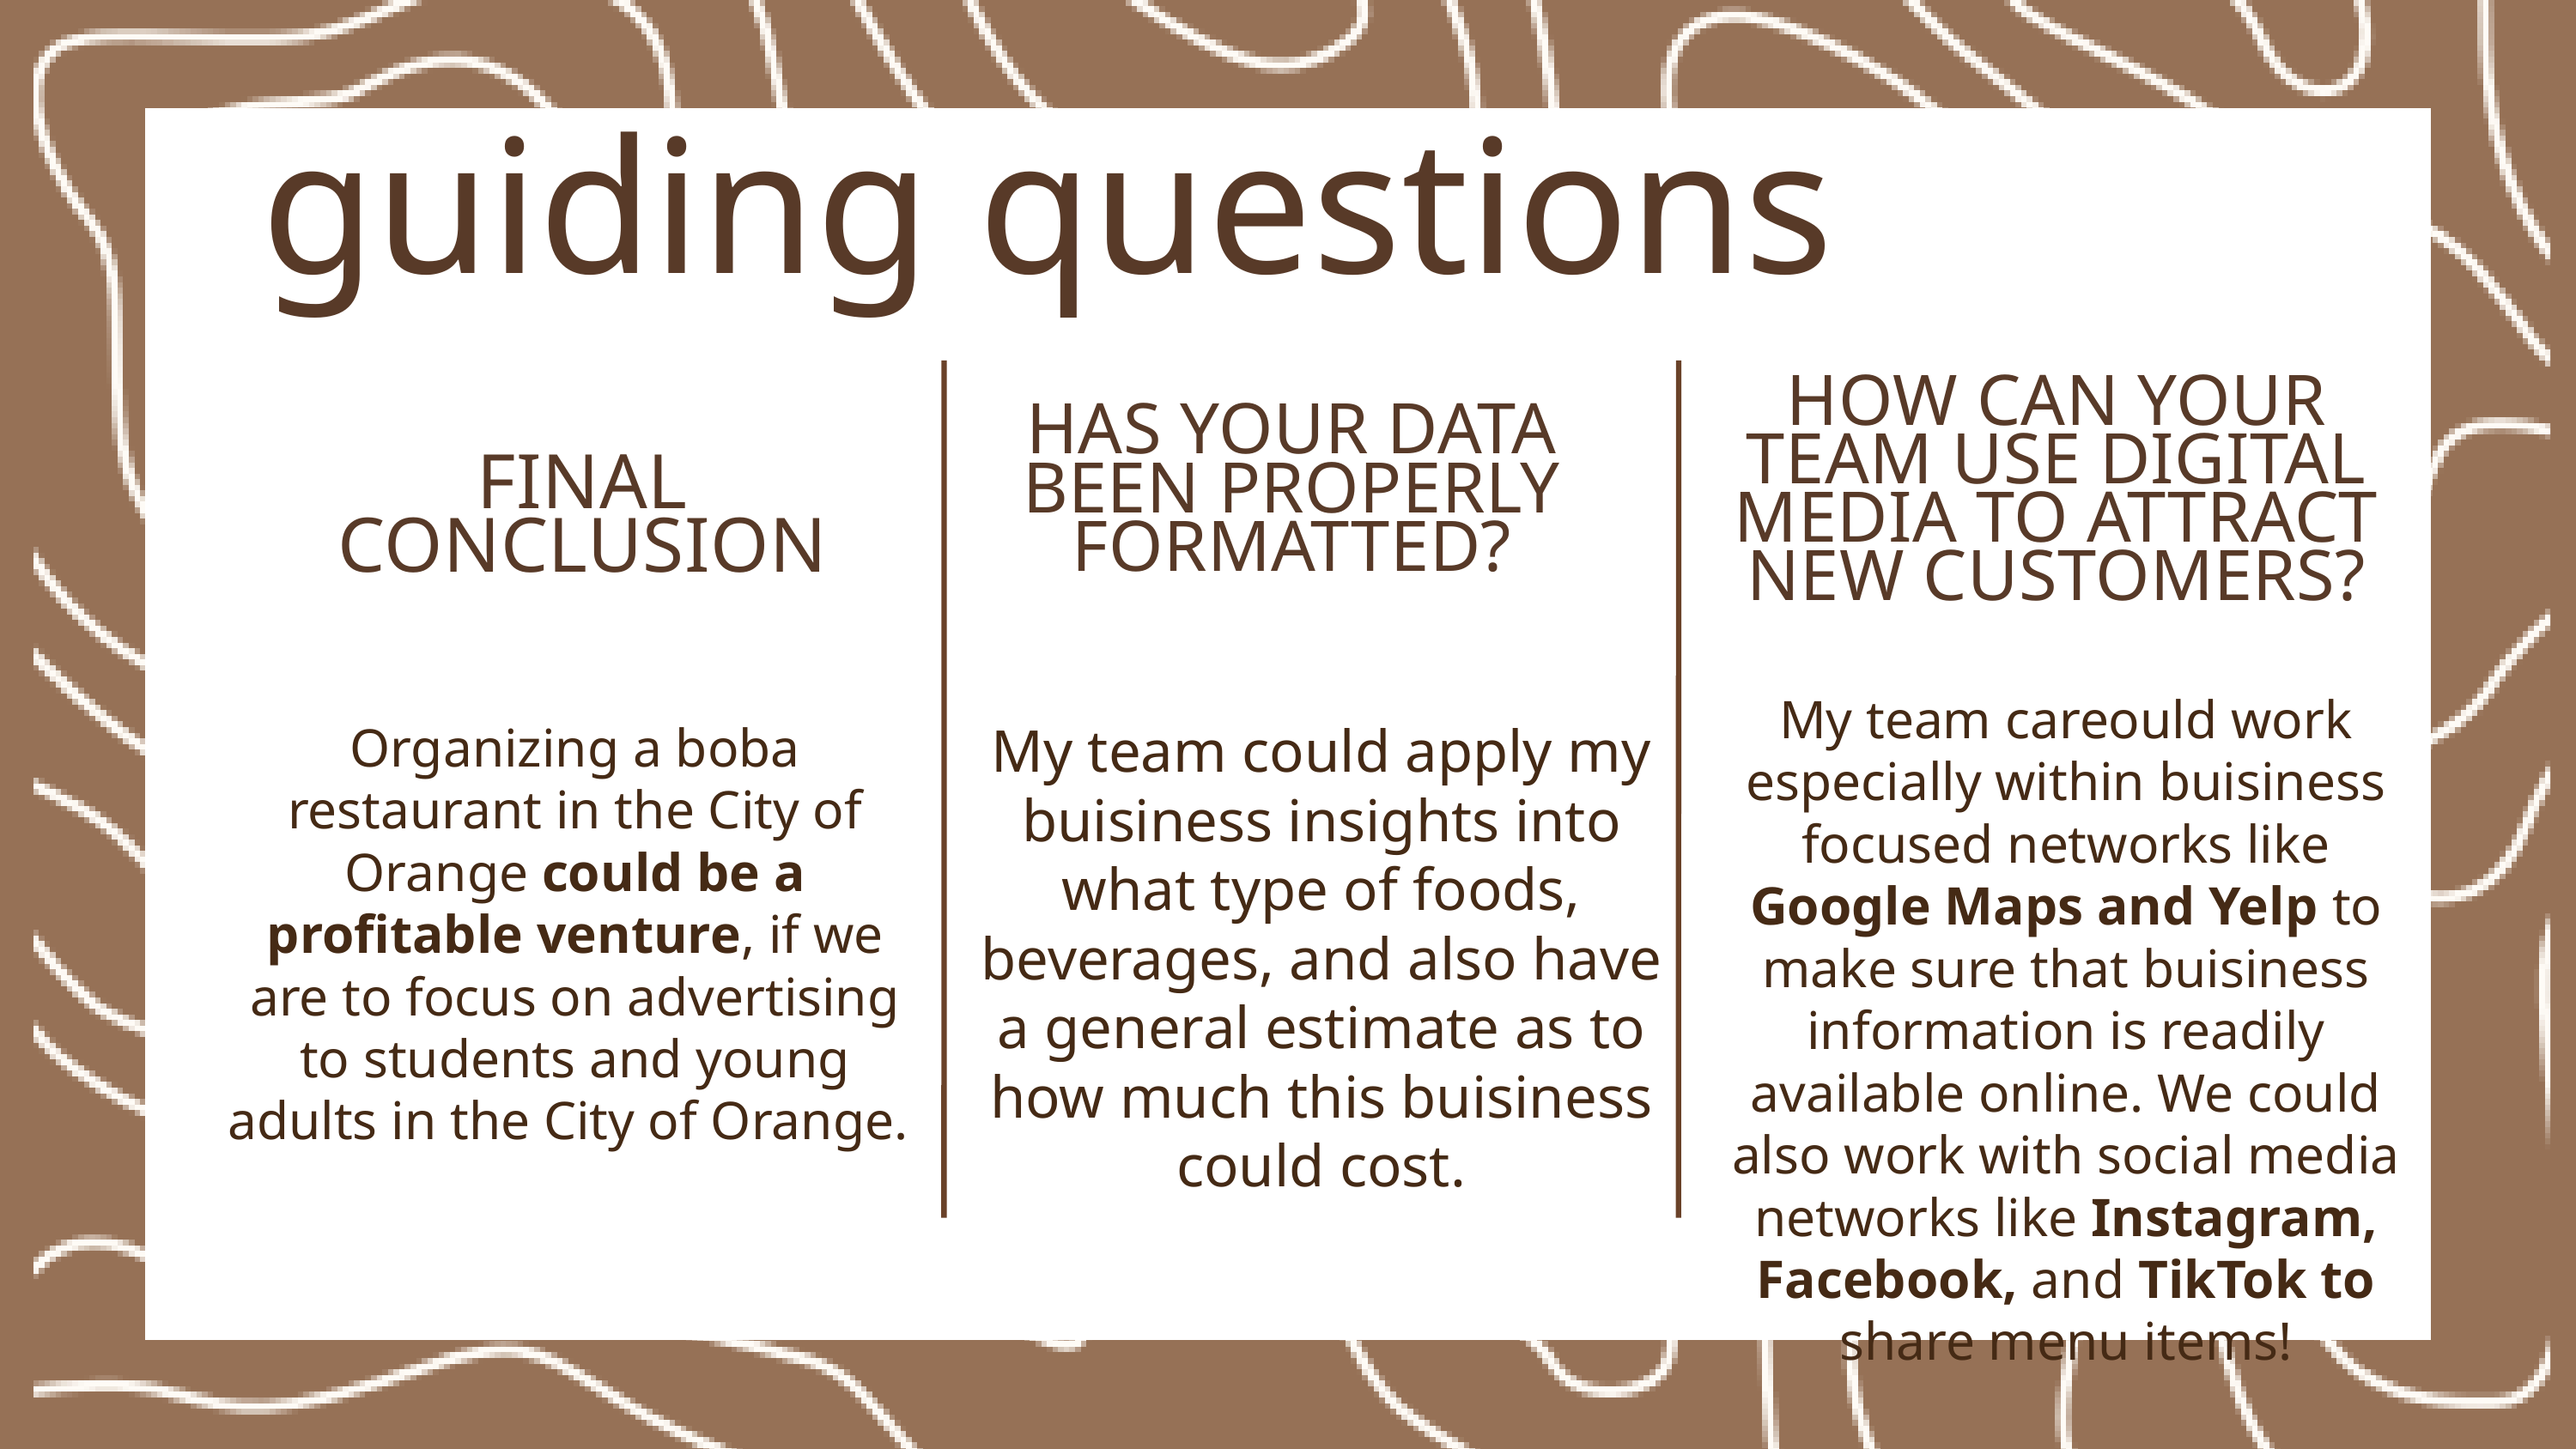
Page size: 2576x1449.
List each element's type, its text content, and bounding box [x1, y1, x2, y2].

text_box My team careould work especially within buisiness focused networks like Google Maps and Yelp to make sure that buisiness information is readily available online. We could also work with social media networks like Instagram, Facebook, and TikTok to share menu items! [1717, 1350, 2415, 1372]
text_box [144, 107, 2432, 1341]
text_box [33, 0, 2551, 1449]
